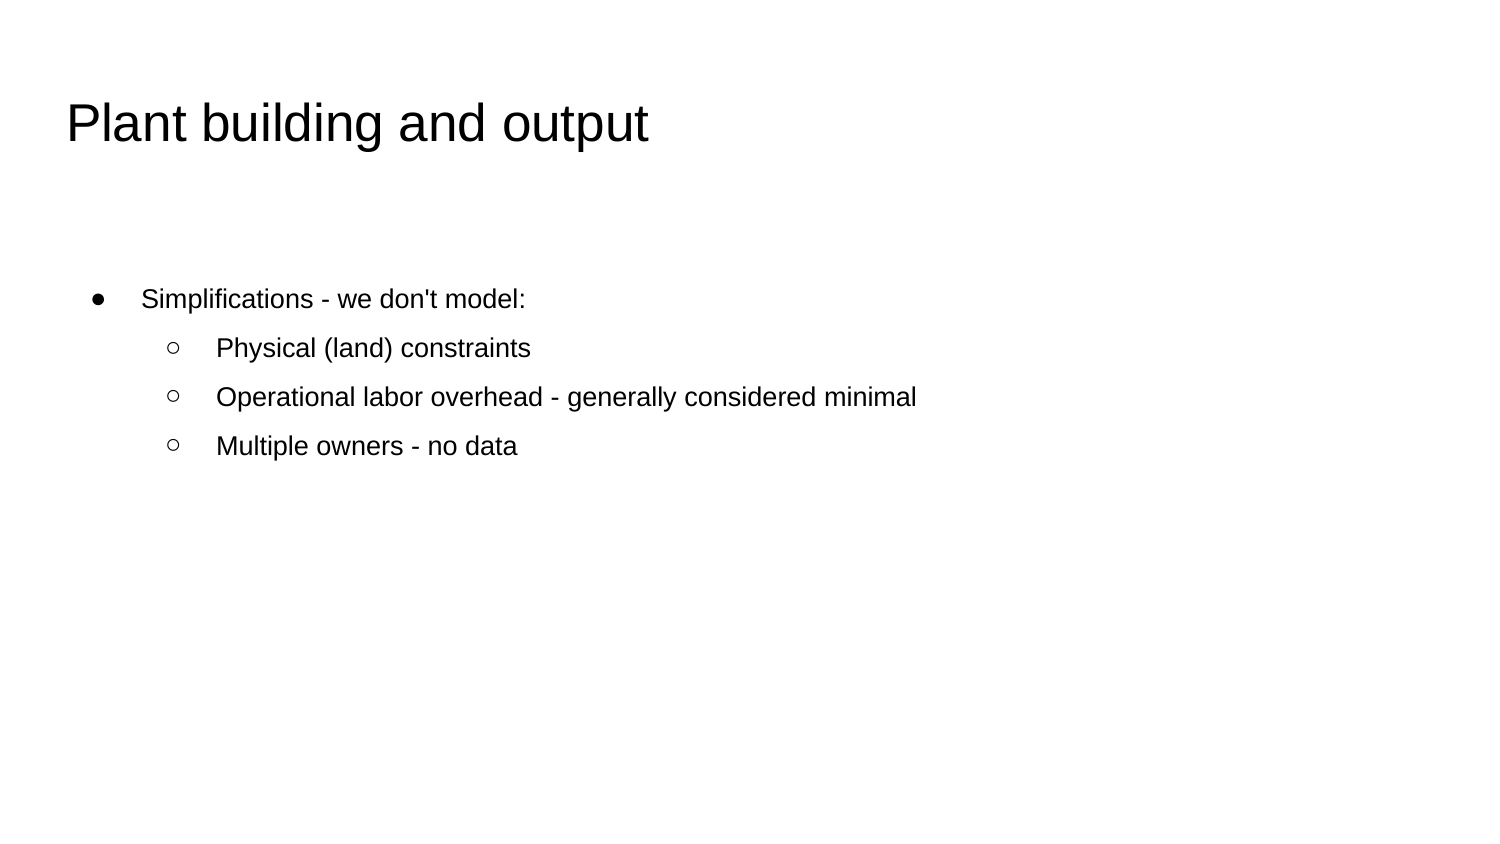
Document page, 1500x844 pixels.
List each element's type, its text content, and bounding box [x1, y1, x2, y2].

list Simplifications - we don't model: Physical (land) constraints Operational labor overhead - generally considered minimal Multiple owners - no data [51, 250, 1449, 655]
title Plant building and output [51, 72, 1449, 167]
